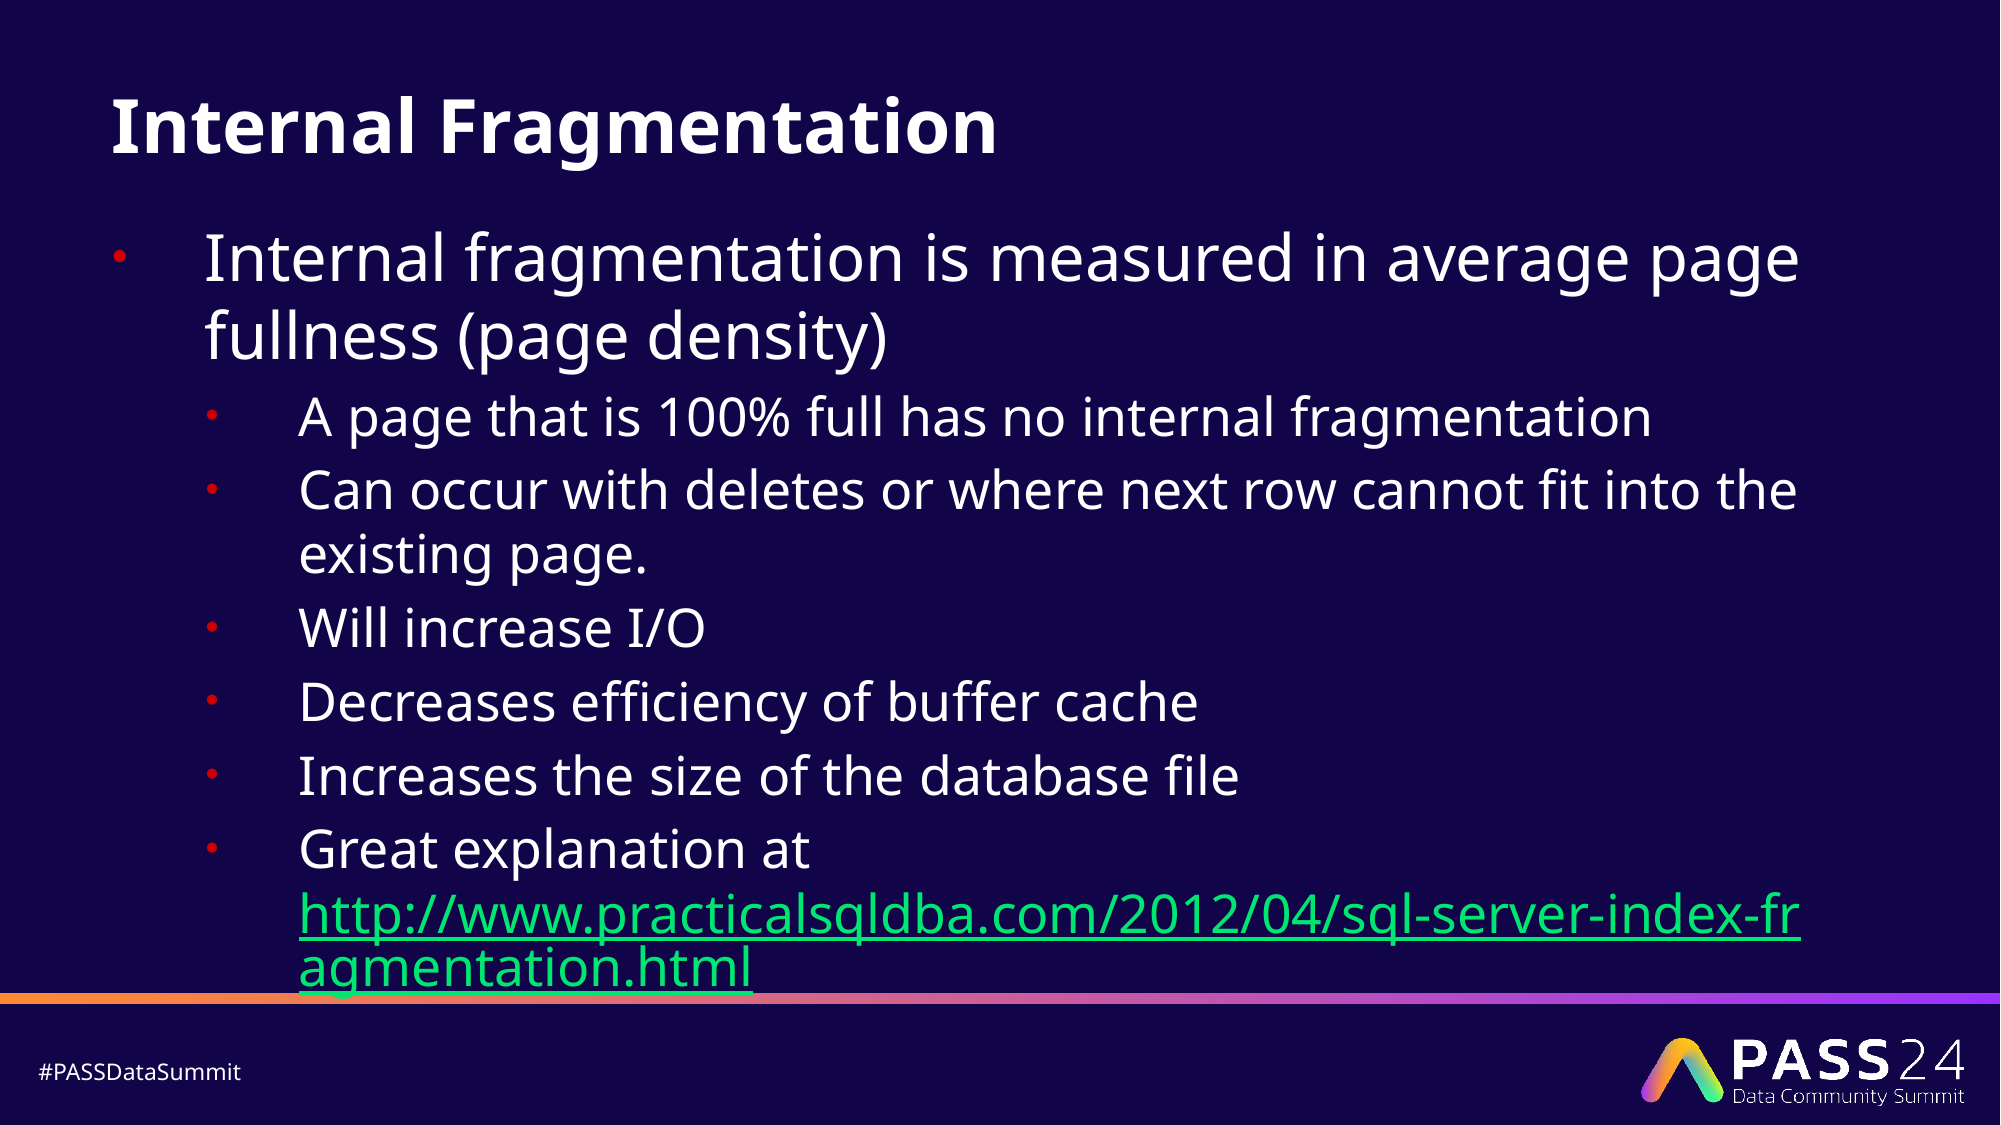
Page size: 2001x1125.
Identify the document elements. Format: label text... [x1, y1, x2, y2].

picture [1639, 1036, 1966, 1108]
title Internal Fragmentation [96, 80, 1642, 209]
list Internal fragmentation is measured in average page fullness (page density) A page that is 100% full has no internal fragmentation Can occur with deletes or where next row cannot fit into the existing page. Will increase I/O Decreases efficiency of buffer cache Increases the size of the database file Great explanation at http://www.practicalsqldba.com/2012/04/sql-server-index-fragmentation.html [96, 209, 1822, 966]
